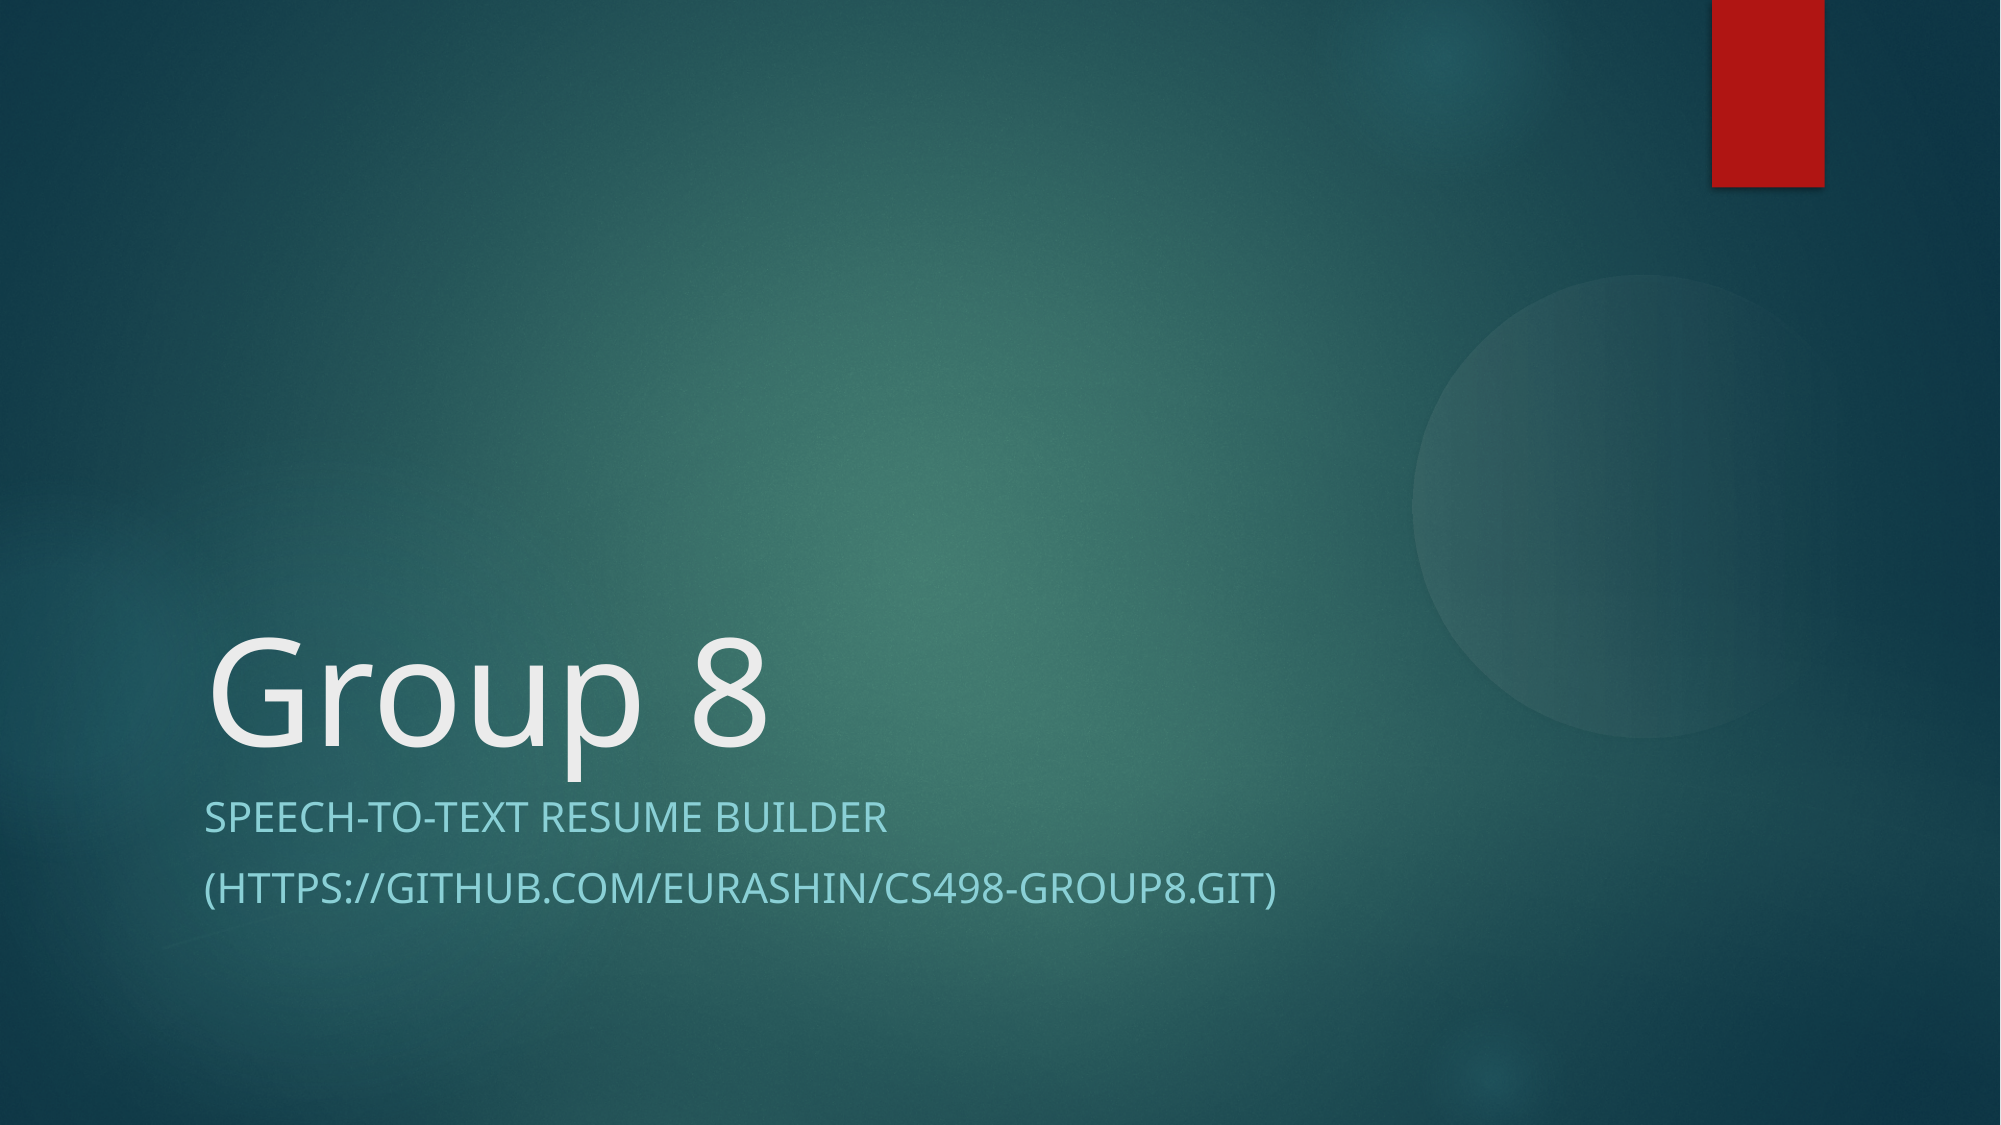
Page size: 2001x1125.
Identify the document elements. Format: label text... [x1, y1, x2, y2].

text_box Group 8 [189, 237, 1638, 783]
picture [0, 0, 2001, 1125]
text_box Speech-to-text Resume Builder (https://github.com/eurashin/CS498-Group8.git) [189, 783, 1638, 925]
